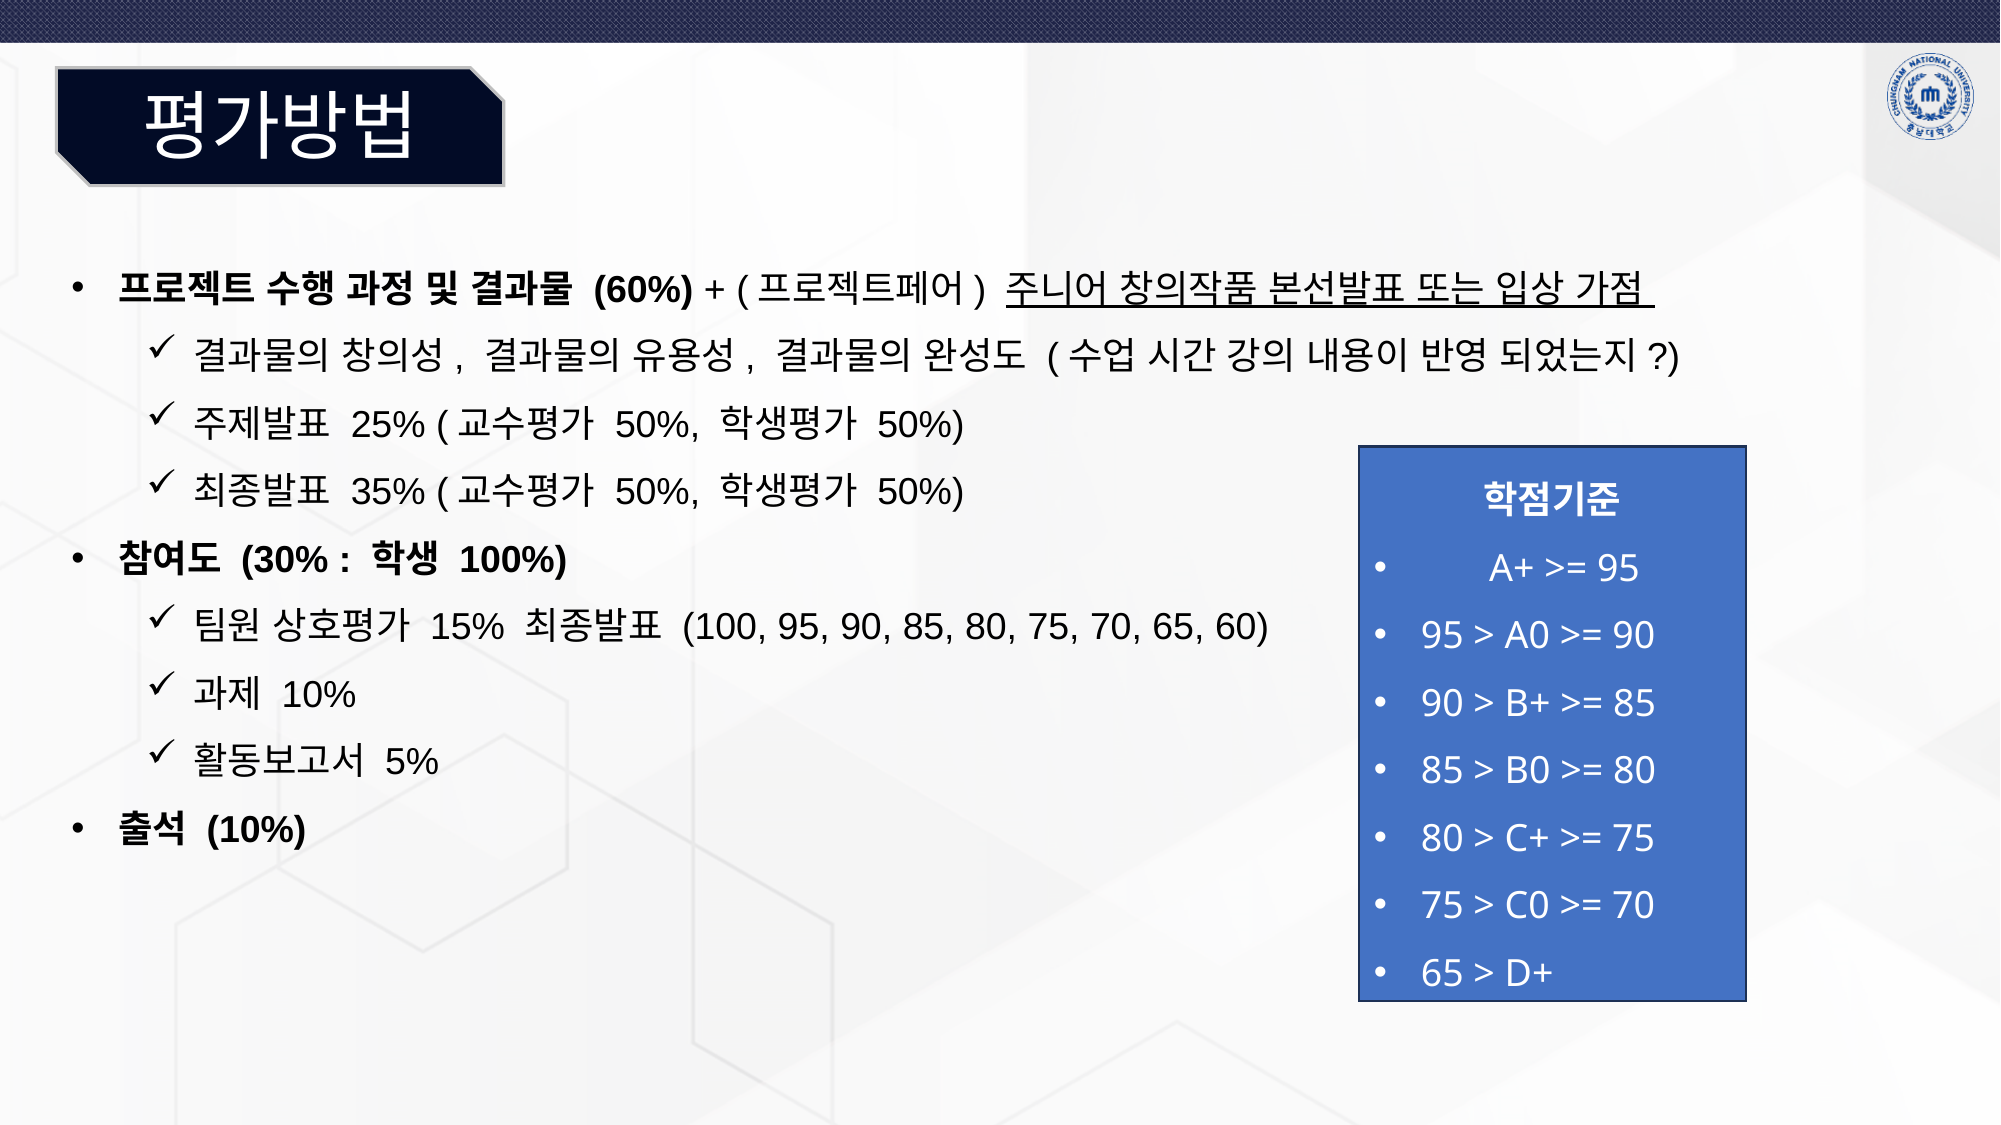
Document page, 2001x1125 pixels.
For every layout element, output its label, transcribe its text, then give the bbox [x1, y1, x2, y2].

text_box 평가방법 [56, 67, 504, 186]
text_box 프로젝트 수행 과정 및 결과물 (60%) + (프로젝트페어) 주니어 창의작품 본선발표 또는 입상 가점 결과물의 창의성, 결과물의 유용성, 결과물의 완성도 (수업 시간 강의 내용이 반영 되었는지?) 주제발표 25% (교수평가 50%, 학생평가 50%) 최종발표 35% (교수평가 50%, 학생평가 50%) 참여도 (30% : 학생 100%) 팀원 상호평가 15% 최종발표 (100, 95, 90, 85, 80, 75, 70, 65, 60) 과제 10% 활동보고서 5% 출석 (10%) [56, 234, 1869, 857]
text_box 학점기준 A+ >= 95 95 > A0 >= 90 90 > B+ >= 85 85 > B0 >= 80 80 > C+ >= 75 75 > C0 >= 70 65 > D+ [1358, 445, 1747, 1002]
picture [0, 0, 2000, 1125]
